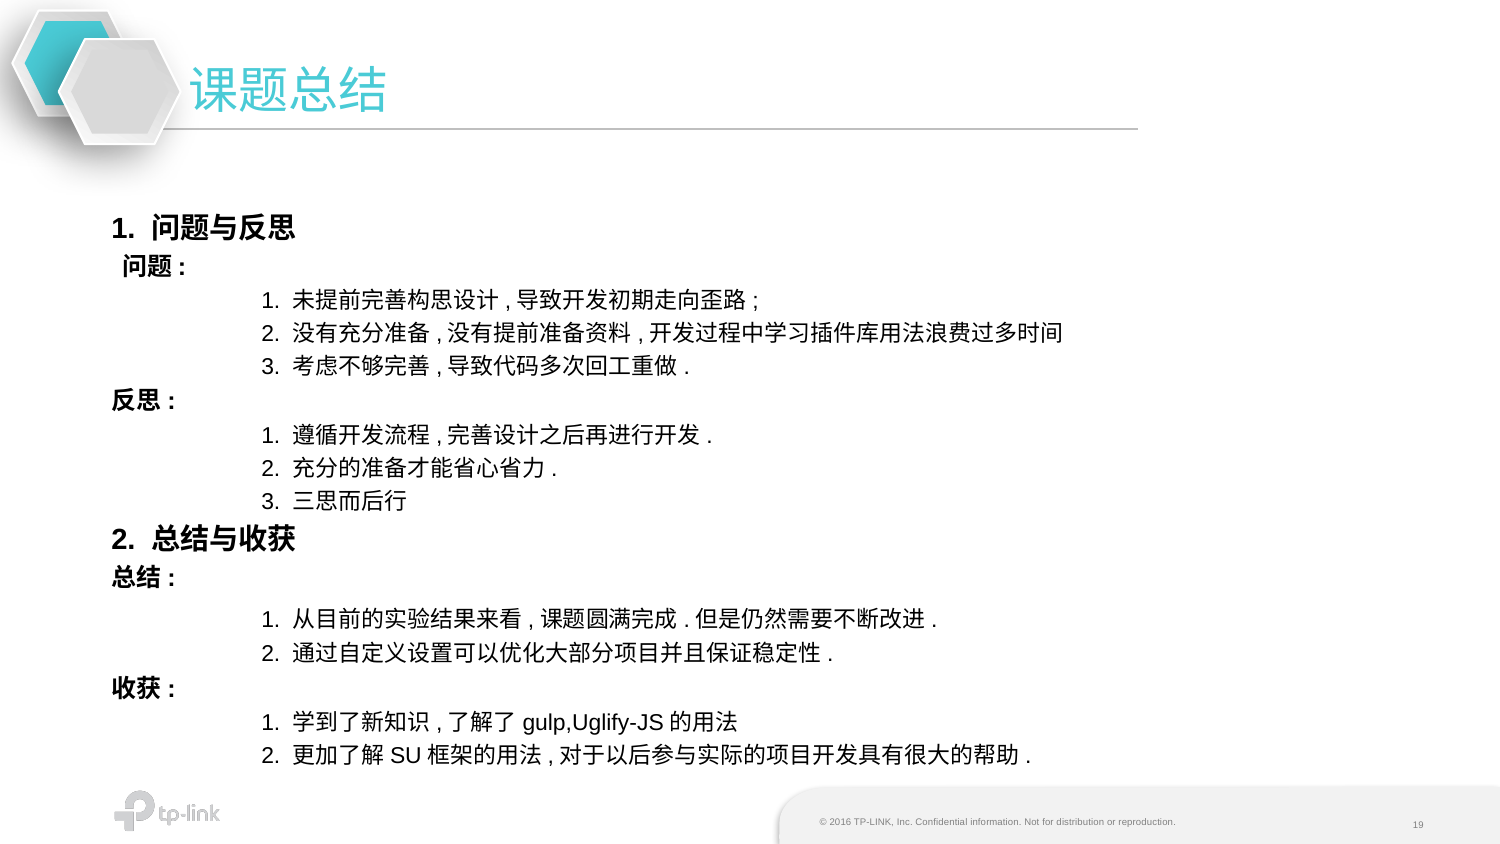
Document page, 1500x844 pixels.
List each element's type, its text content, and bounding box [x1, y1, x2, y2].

list 1. 问题与反思 问题: 1. 未提前完善构思设计,导致开发初期走向歪路; 2. 没有充分准备,没有提前准备资料,开发过程中学习插件库用法浪费过多时间 3. 考虑不够完善,导致代码多次回工重做. 反思: 1. 遵循开发流程,完善设计之后再进行开发. 2. 充分的准备才能省心省力. 3. 三思而后行 2. 总结与收获 总结: 1. 从目前的实验结果来看,课题圆满完成.但是仍然需要不断改进. 2. 通过自定义设置可以优化大部分项目并且保证稳定性. 收获: 1. 学到了新知识,了解了gulp,Uglify-JS的用法 2. 更加了解SU框架的用法,对于以后参与实际的项目开发具有很大的帮助. [96, 194, 1403, 772]
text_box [12, 10, 1139, 145]
